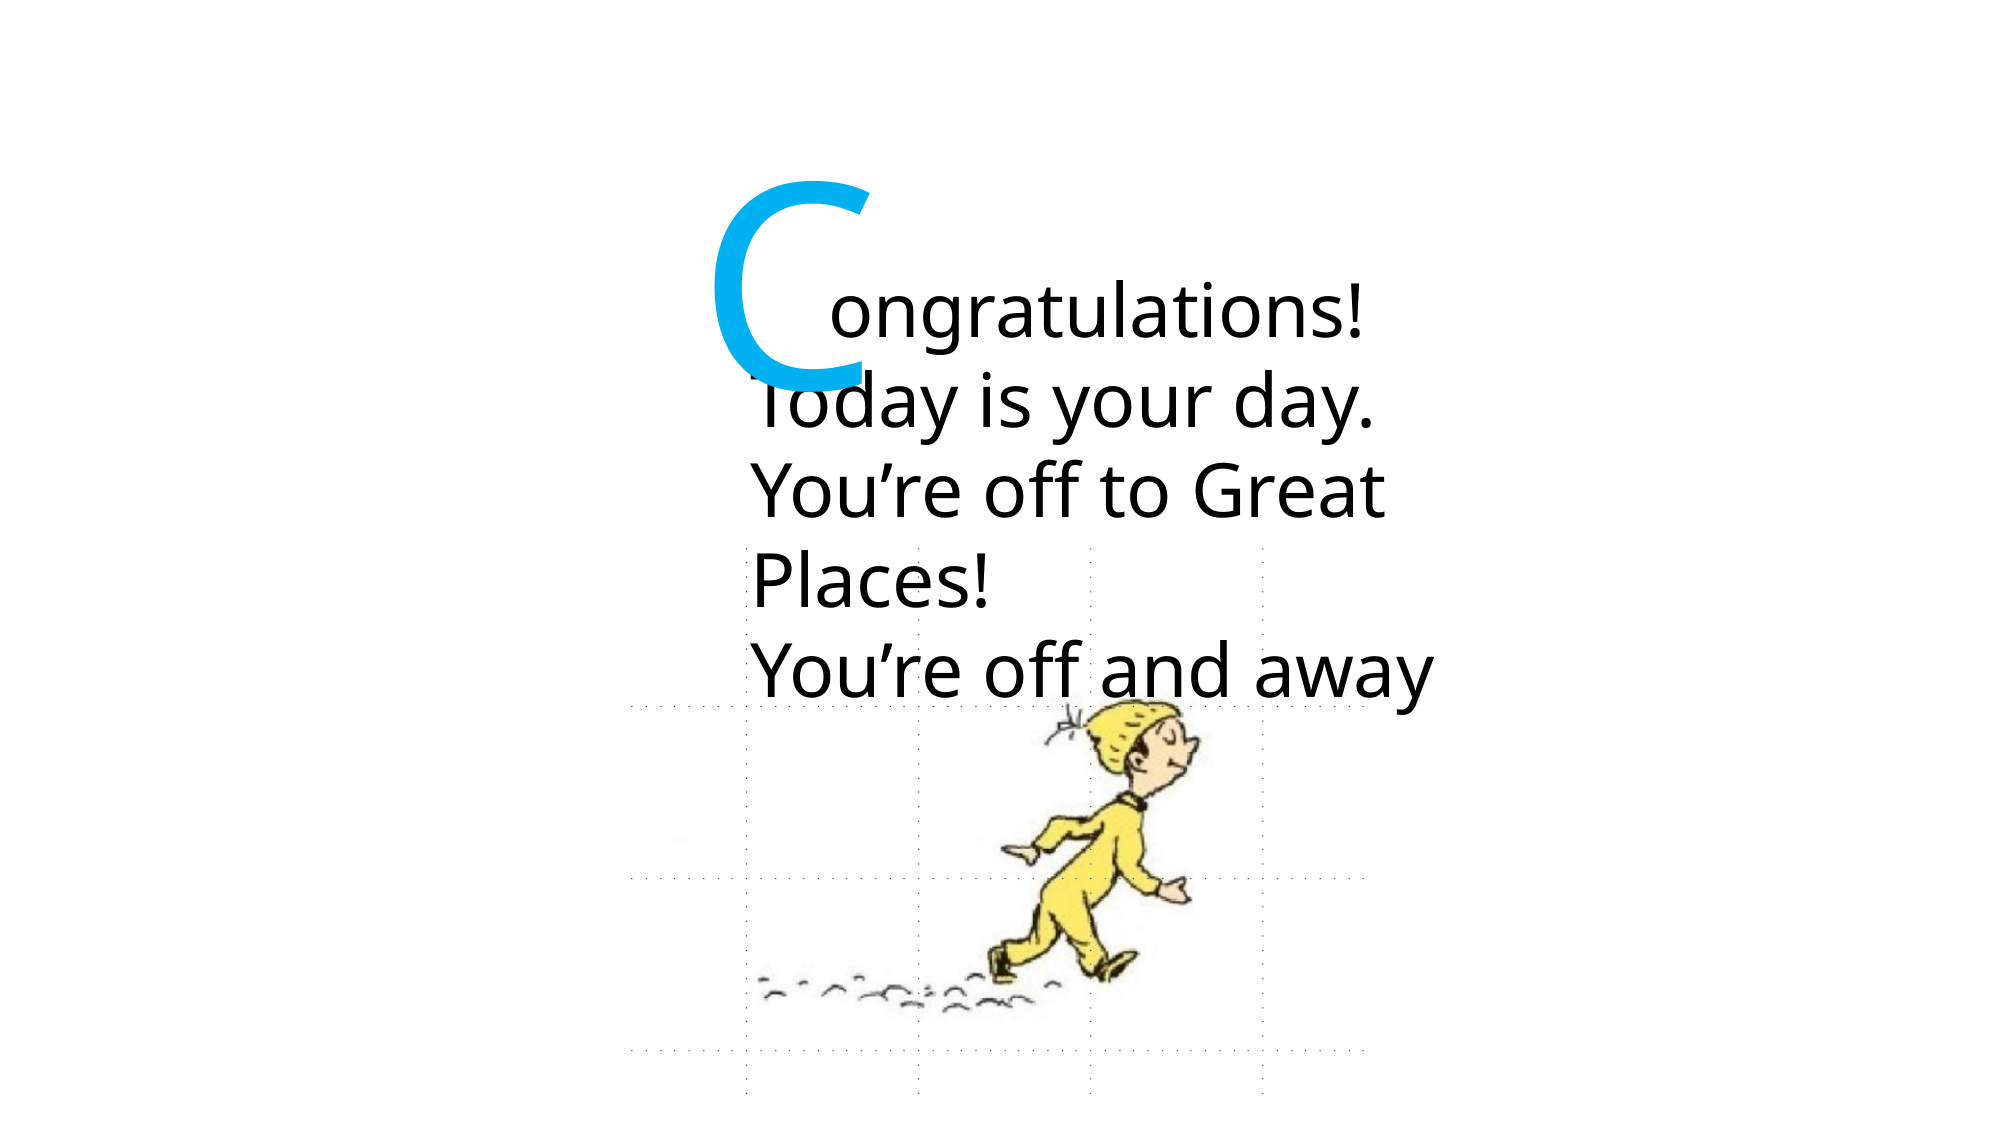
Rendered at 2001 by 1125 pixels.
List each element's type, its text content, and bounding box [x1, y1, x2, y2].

picture [624, 536, 1376, 1095]
text_box ongratulations! Today is your day. You’re off to Great Places! You’re off and away [735, 255, 1487, 721]
text_box C [682, 94, 788, 455]
